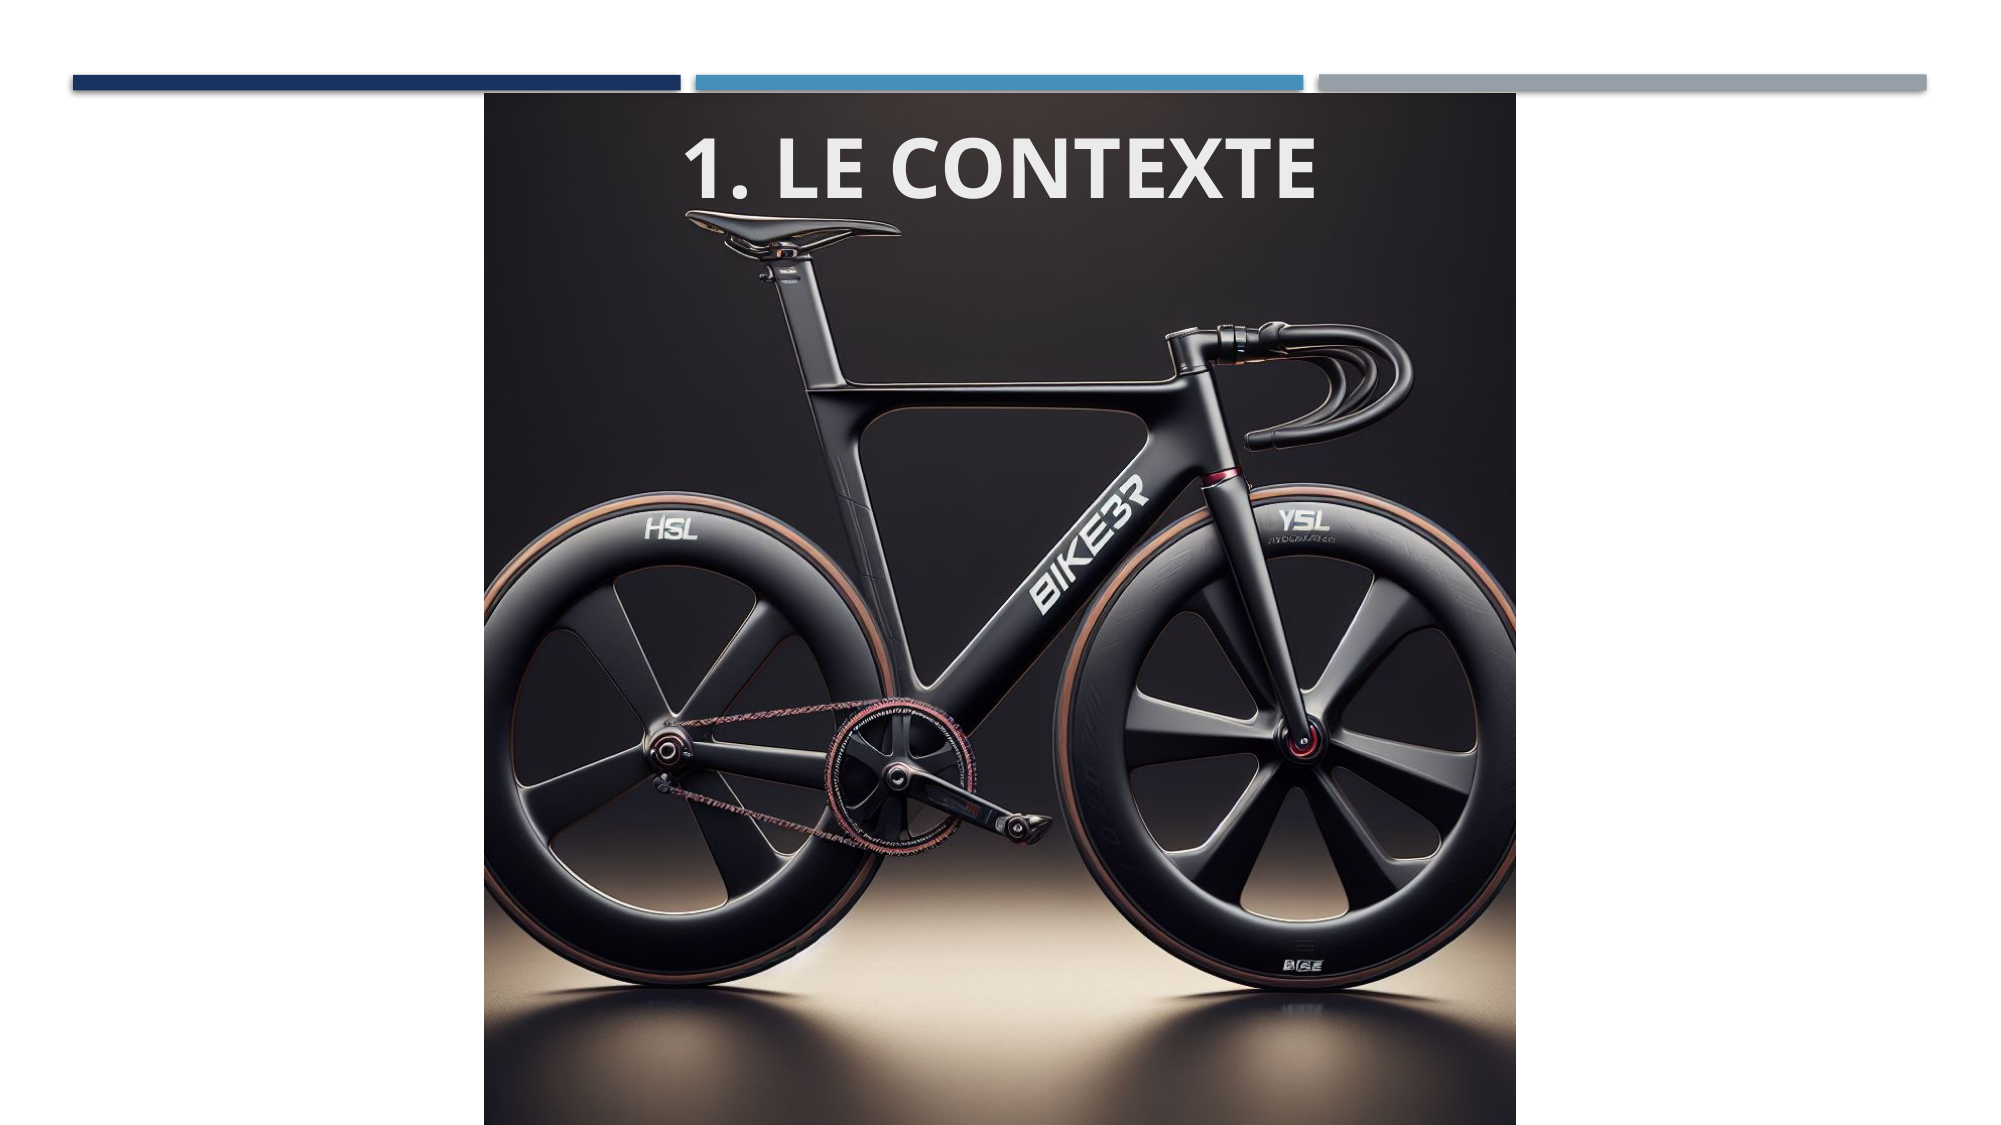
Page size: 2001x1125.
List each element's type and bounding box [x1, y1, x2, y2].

picture [483, 93, 1517, 1125]
